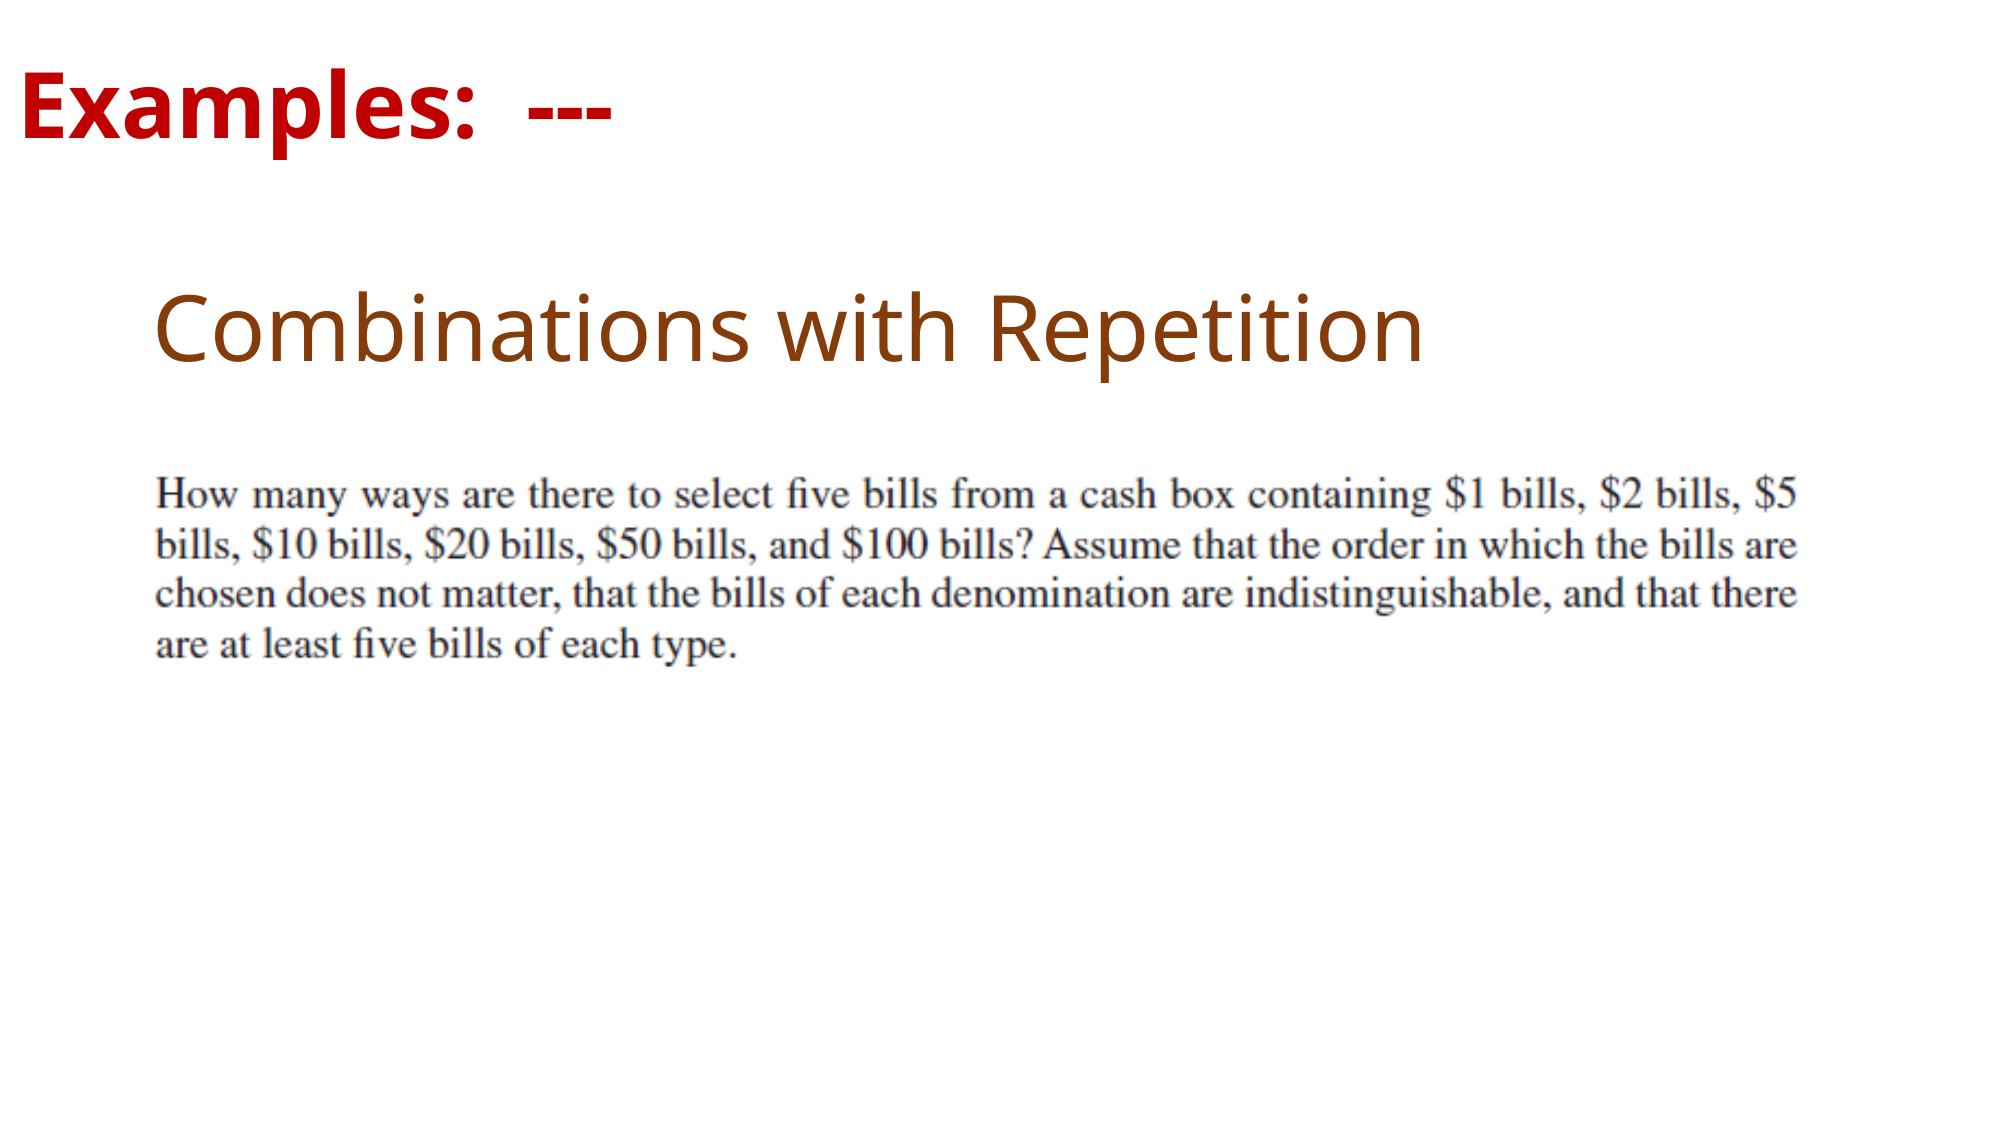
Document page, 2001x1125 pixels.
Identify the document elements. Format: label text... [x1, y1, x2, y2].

title Combinations with Repetition [137, 222, 1863, 441]
picture [137, 460, 1822, 685]
text_box Examples: --- [2, 0, 1728, 218]
